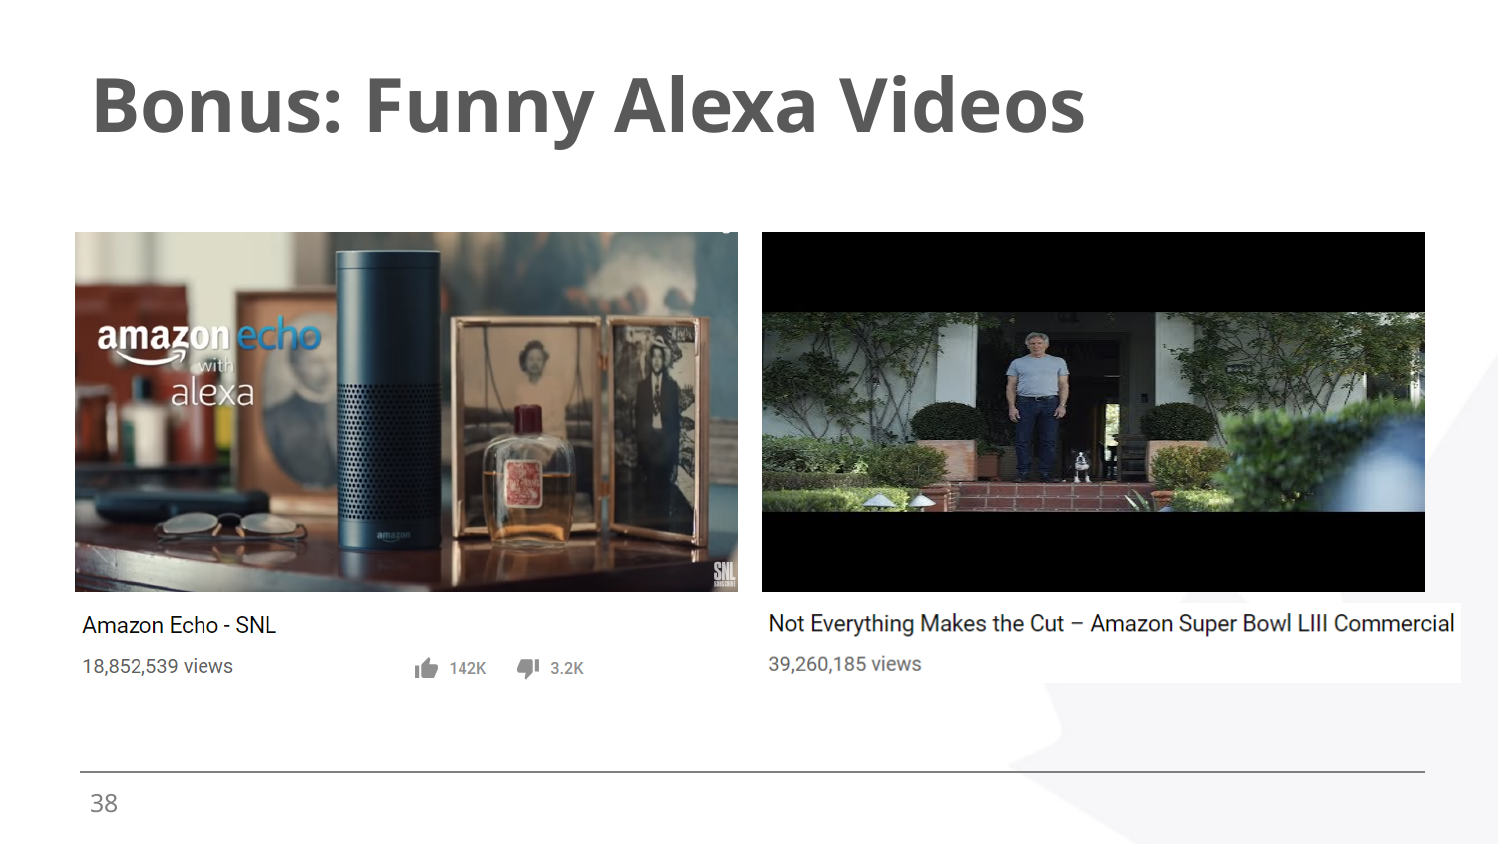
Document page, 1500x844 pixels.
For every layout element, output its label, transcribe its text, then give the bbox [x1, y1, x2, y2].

picture [74, 603, 591, 690]
picture [74, 232, 738, 593]
title Bonus: Funny Alexa Videos [75, 33, 1425, 156]
slide_number ‹#› [75, 782, 237, 827]
picture [762, 232, 1498, 844]
